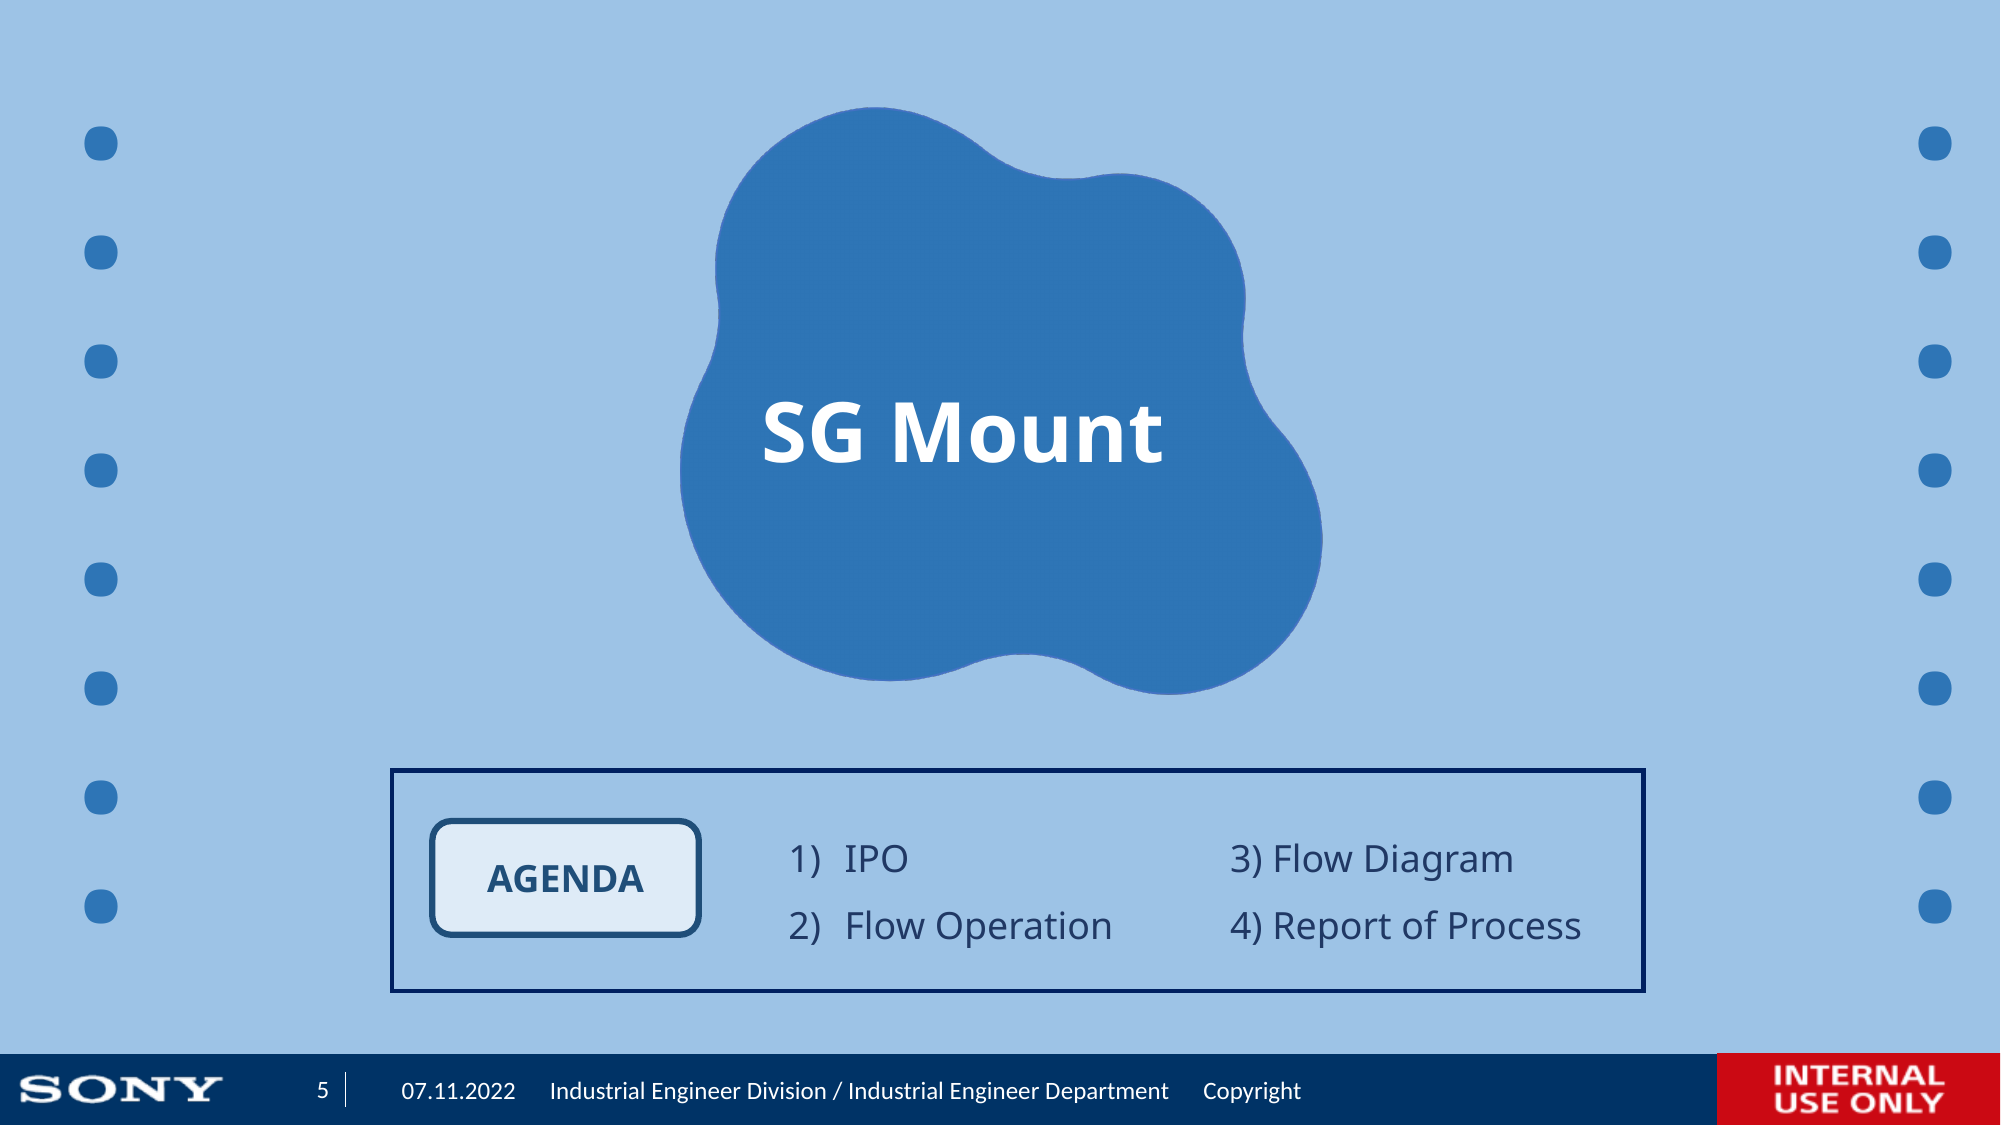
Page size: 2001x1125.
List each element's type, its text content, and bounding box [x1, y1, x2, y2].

text_box . . . . . . . . [0, 0, 163, 990]
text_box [392, 770, 1644, 992]
picture [7, 1069, 238, 1113]
picture [672, 93, 1328, 699]
text_box . . . . . . . . [1742, 0, 1998, 990]
picture [1717, 1053, 2001, 1125]
